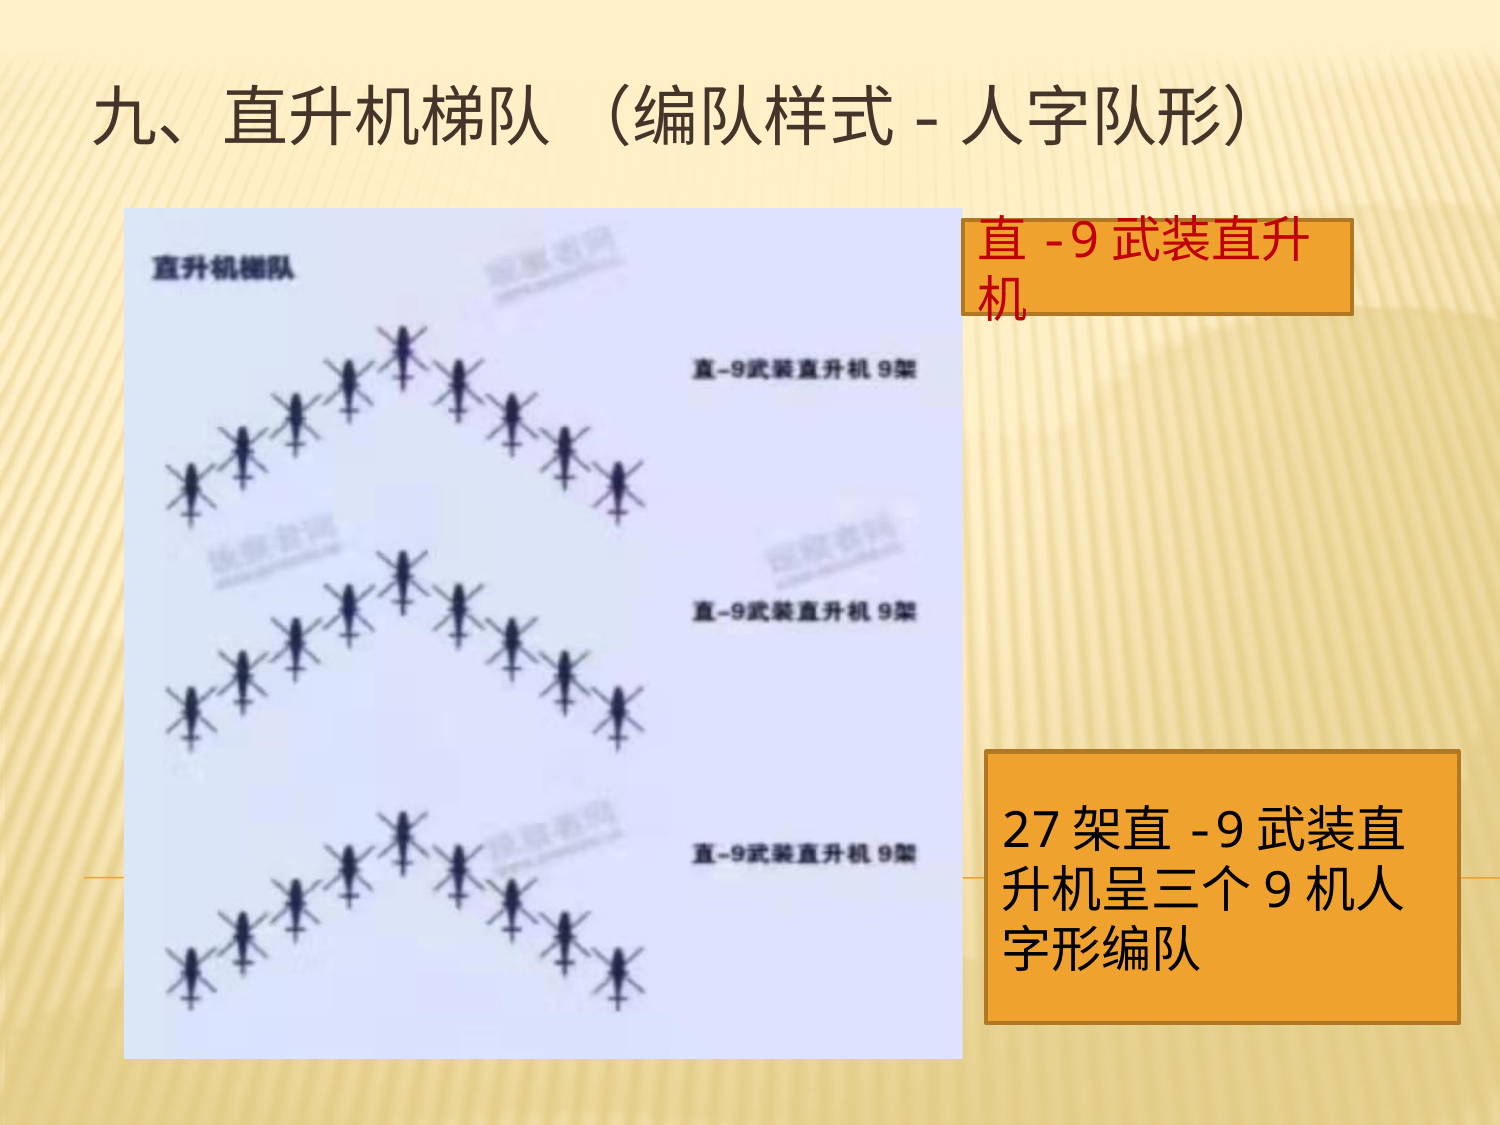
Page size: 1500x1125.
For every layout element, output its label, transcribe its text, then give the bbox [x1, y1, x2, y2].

text_box 直-9武装直升机 [971, 218, 1354, 316]
picture [123, 207, 963, 1059]
subtitle 九、直升机梯队 （编队样式-人字队形） [76, 19, 1465, 161]
text_box 27架直-9武装直升机呈三个9机人字形编队 [984, 749, 1461, 1025]
